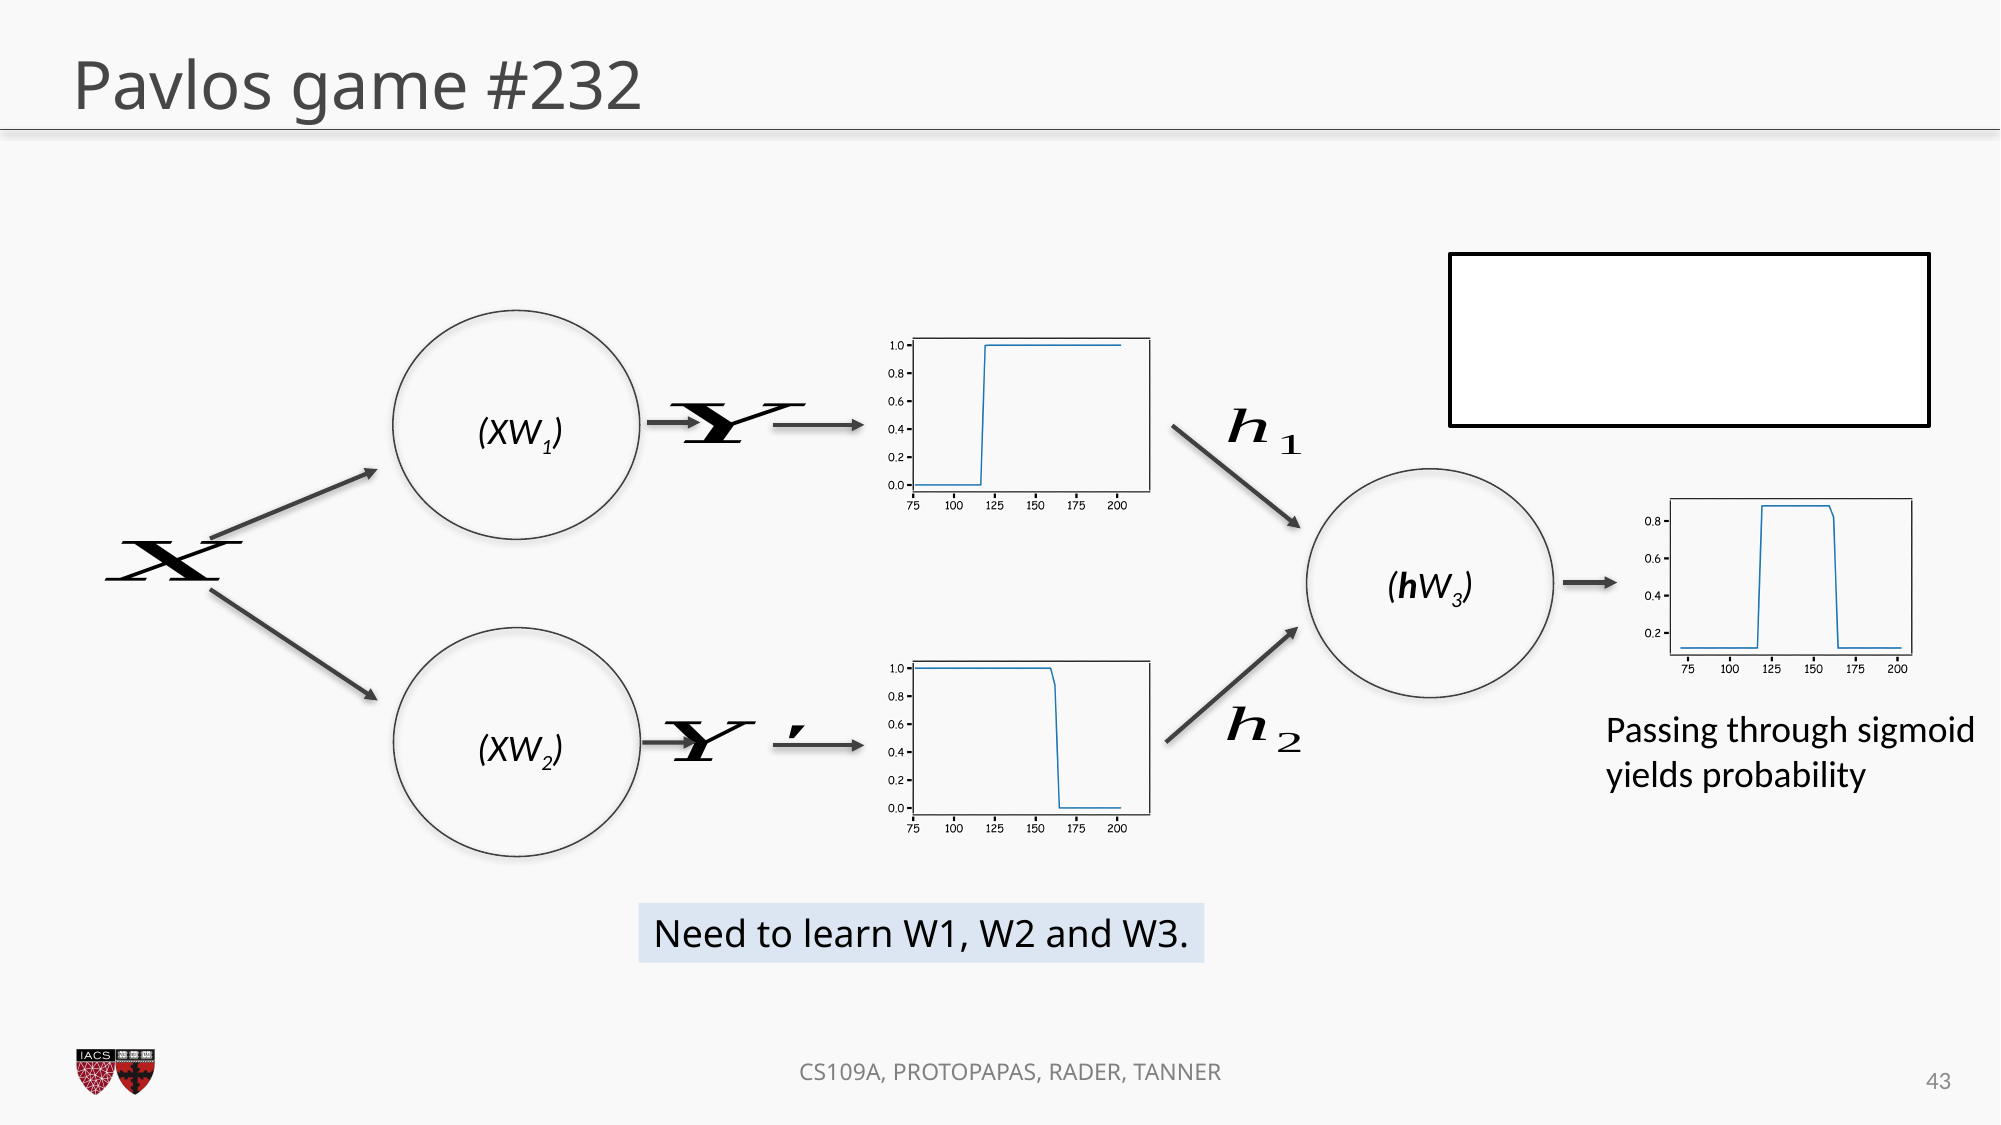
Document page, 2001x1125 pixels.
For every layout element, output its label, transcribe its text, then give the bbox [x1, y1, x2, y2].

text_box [1449, 253, 2000, 804]
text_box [1165, 399, 1444, 759]
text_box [95, 310, 819, 857]
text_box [821, 310, 1198, 860]
slide_number 43 [1500, 1050, 1967, 1110]
picture [75, 1049, 155, 1095]
text_box Need to learn W1, W2 and W3. [638, 902, 1205, 963]
title Pavlos game #232 [57, 35, 1943, 162]
